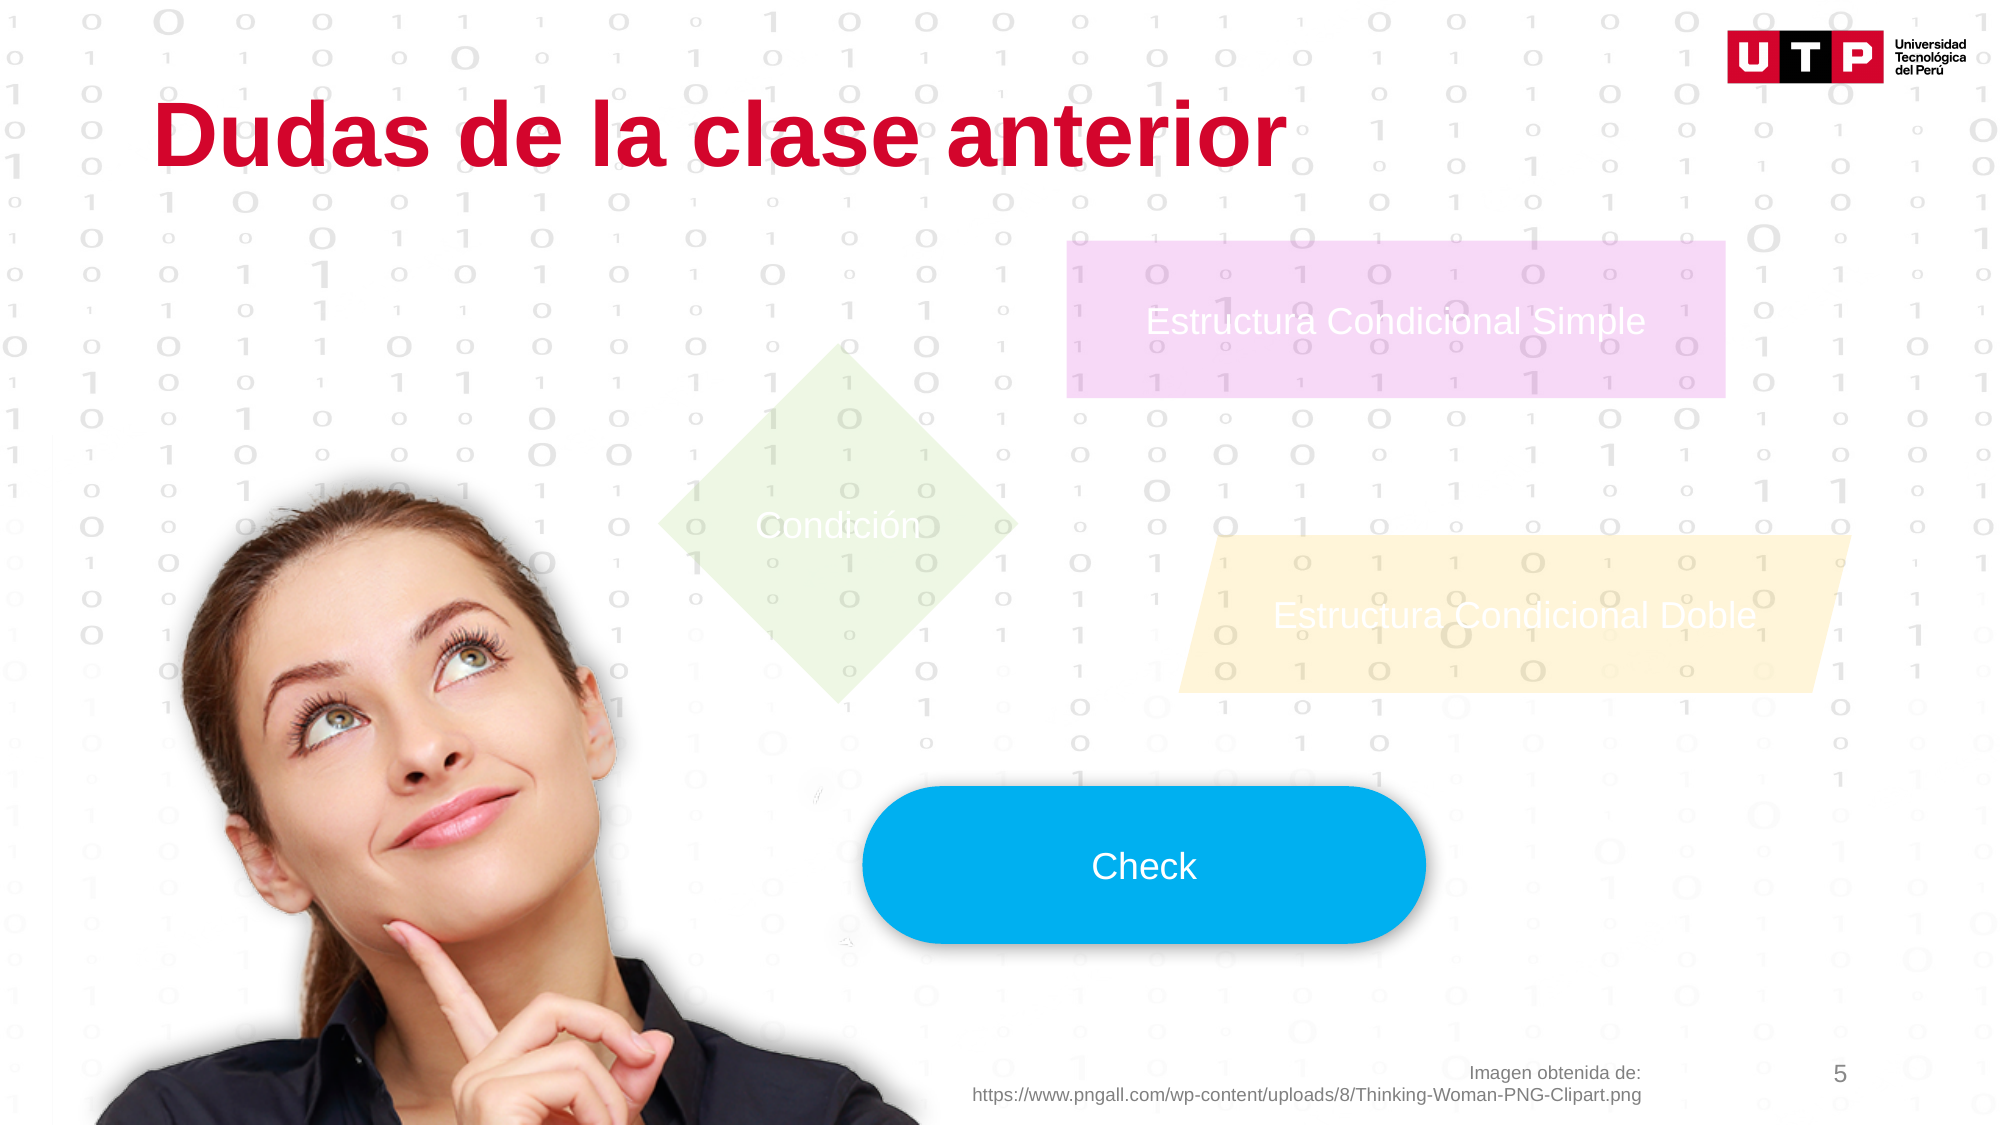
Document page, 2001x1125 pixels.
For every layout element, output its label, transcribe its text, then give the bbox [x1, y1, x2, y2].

text_box Imagen obtenida de: https://www.pngall.com/wp-content/uploads/8/Thinking-Woman-PNG-Clipart.png [968, 1053, 1656, 1114]
picture [50, 434, 963, 1125]
text_box Condición [968, 470, 1021, 578]
text_box Condición [745, 341, 931, 433]
slide_number 5 [1412, 1042, 1863, 1103]
title Dudas de la clase anterior [137, 72, 1863, 202]
picture [1716, 22, 1973, 89]
text_box Estructura Condicional Doble [1176, 533, 1854, 695]
text_box Check [968, 784, 1429, 946]
text_box Estructura Condicional Simple [1065, 239, 1728, 400]
